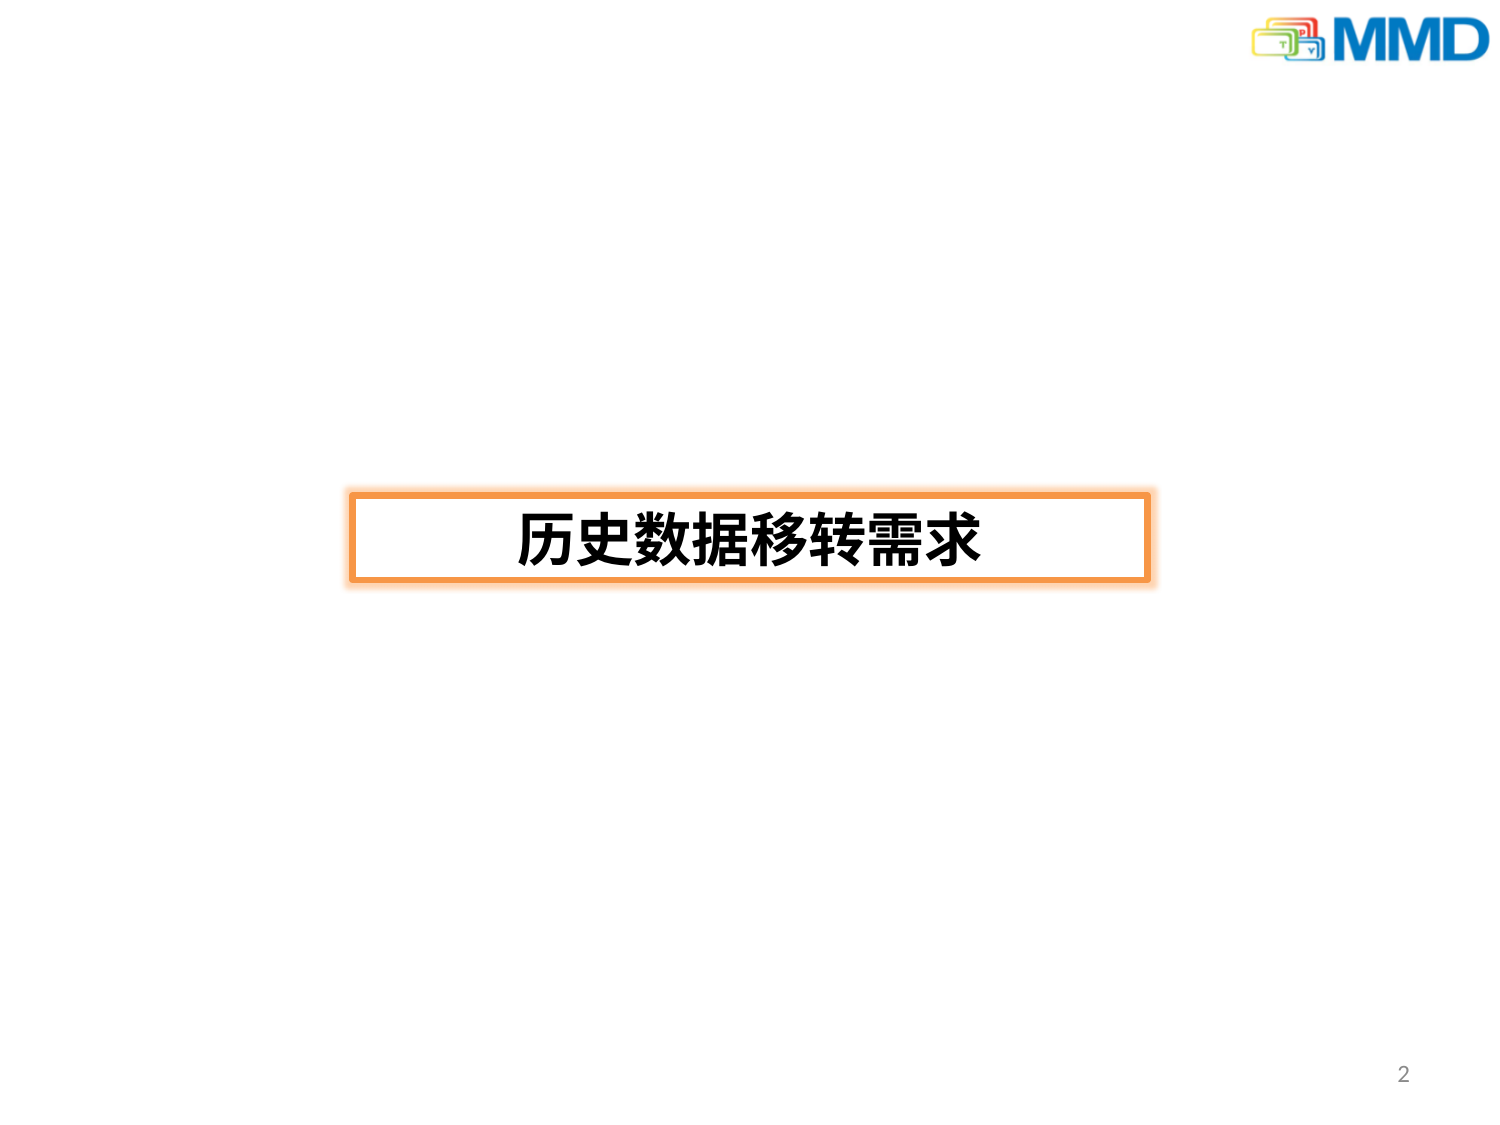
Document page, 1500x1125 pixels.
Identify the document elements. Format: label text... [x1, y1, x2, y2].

picture [1245, 6, 1495, 67]
slide_number 2 [1074, 1042, 1425, 1103]
text_box 历史数据移转需求 [350, 493, 1150, 582]
